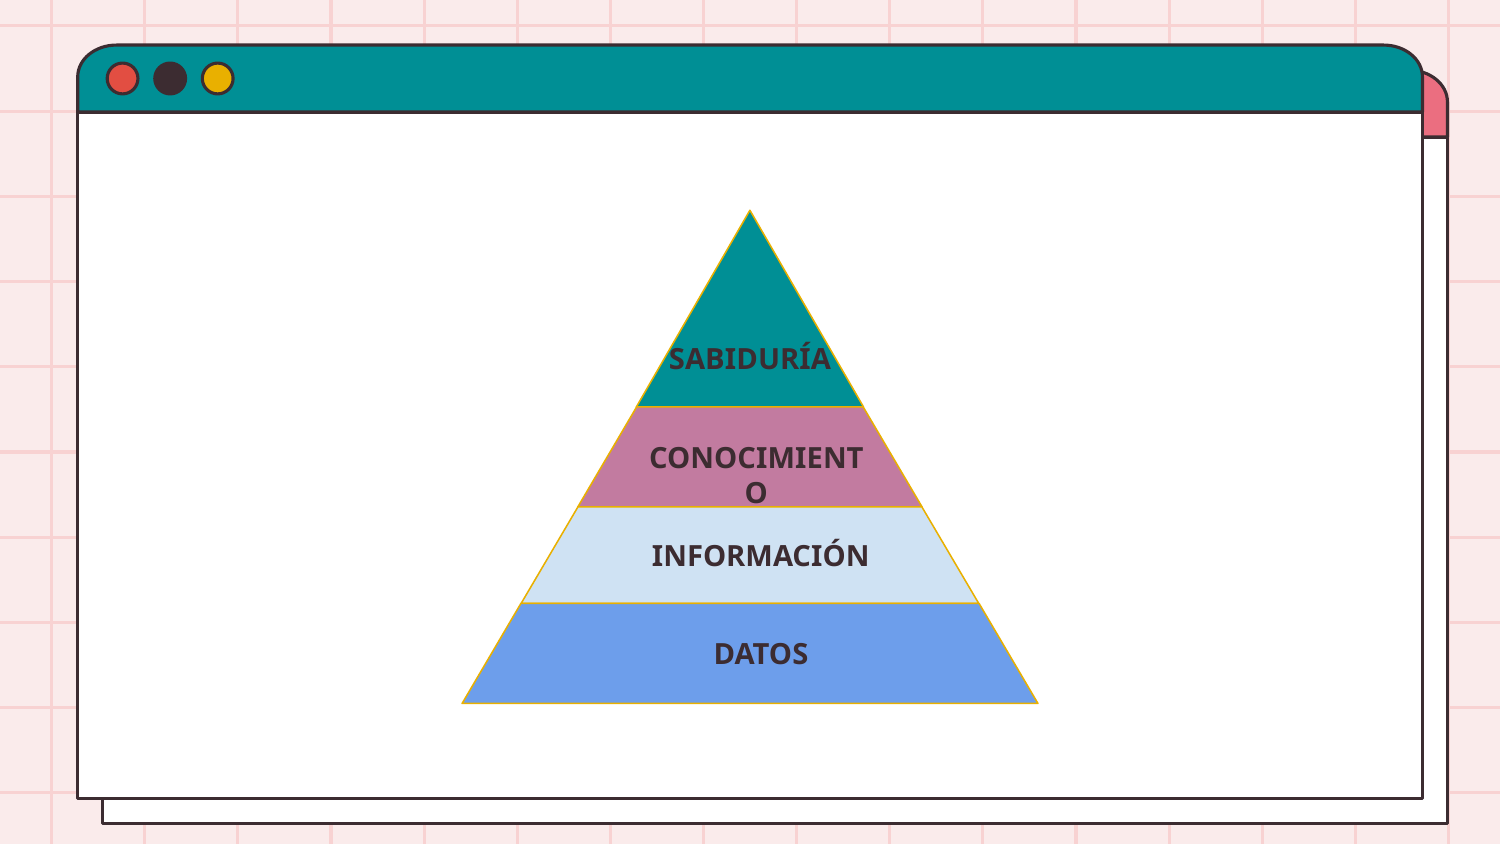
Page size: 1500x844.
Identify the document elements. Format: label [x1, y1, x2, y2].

text_box [461, 603, 1039, 704]
text_box [630, 210, 870, 405]
text_box [577, 406, 923, 505]
text_box [520, 506, 979, 601]
